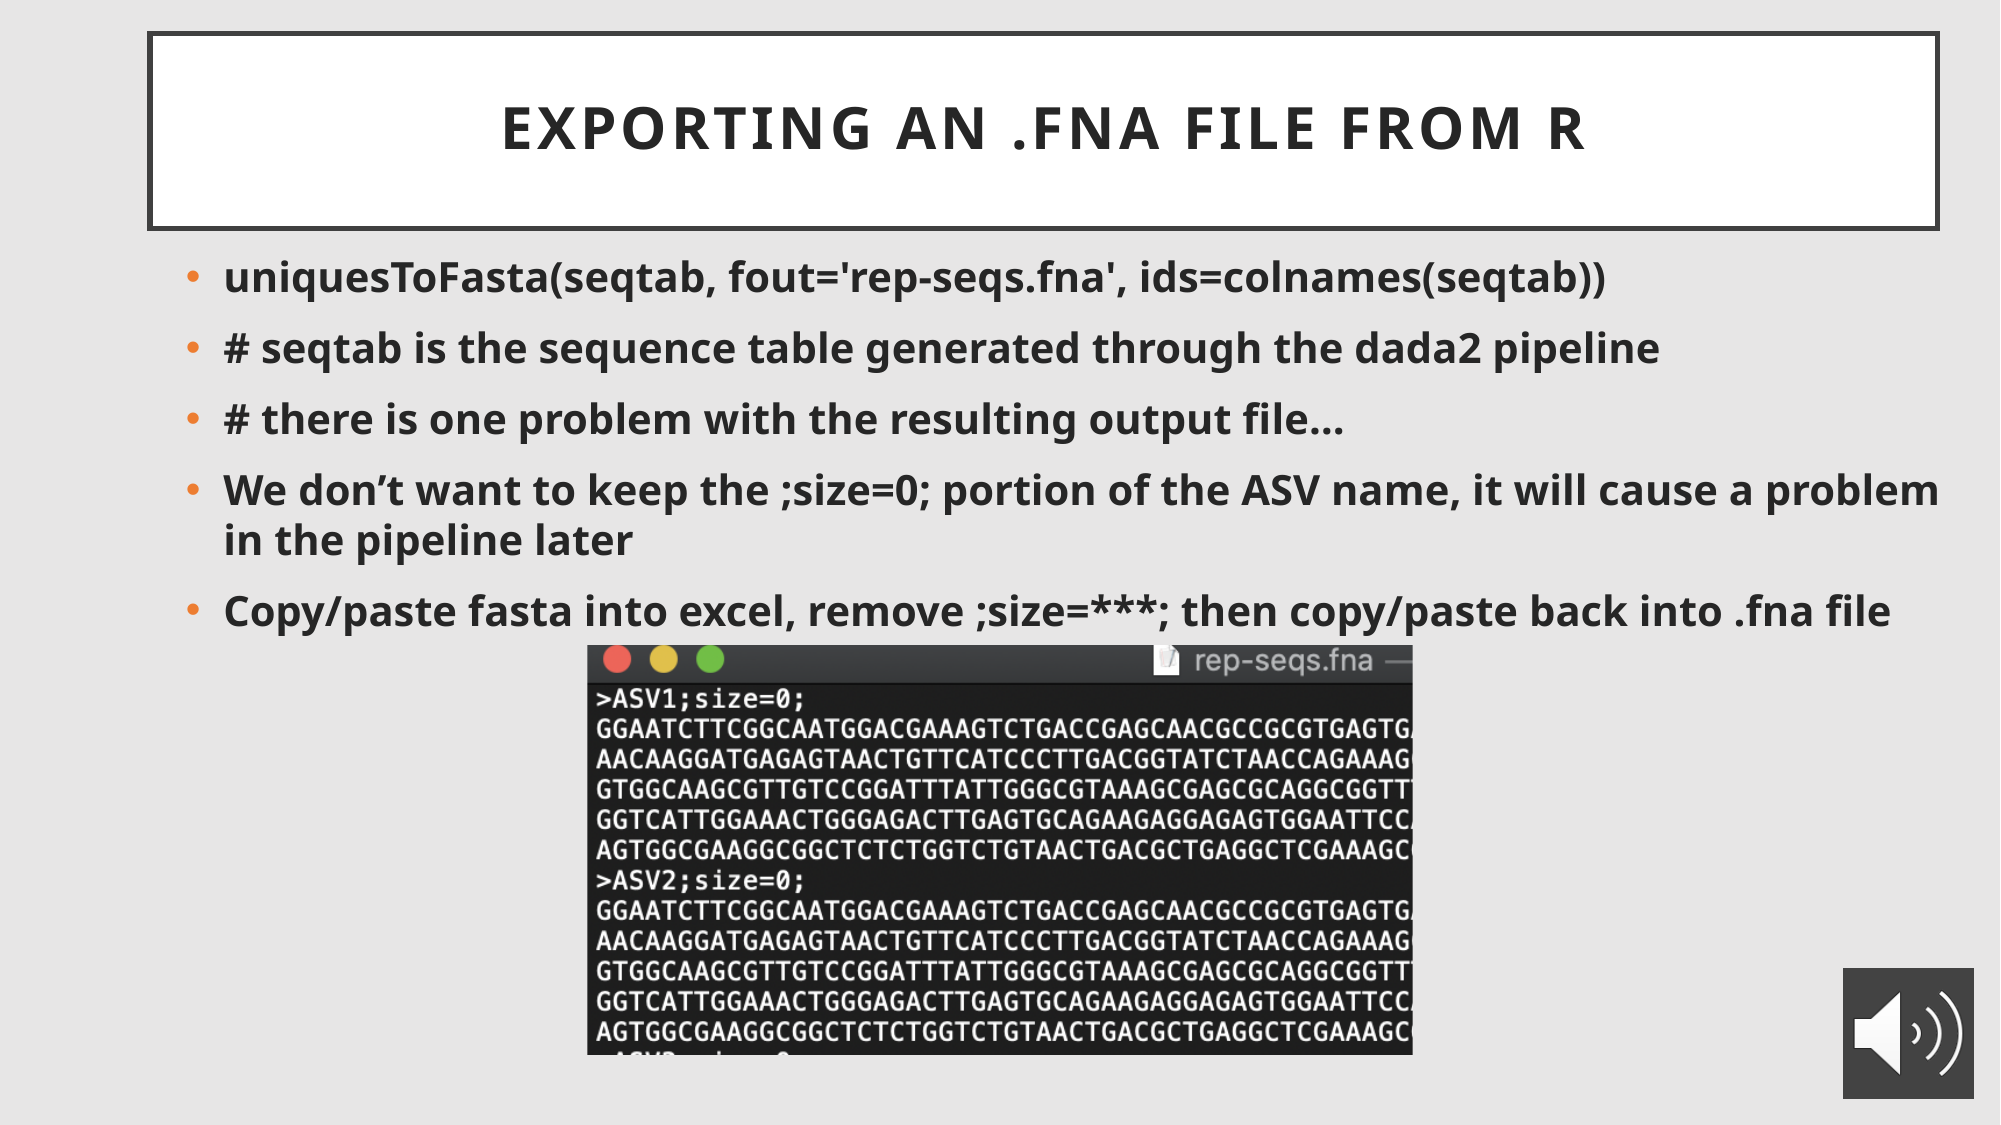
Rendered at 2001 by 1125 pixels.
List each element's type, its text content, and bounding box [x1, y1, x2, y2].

picture [1841, 966, 1975, 1100]
title Exporting an .Fna file from R [147, 31, 1940, 231]
picture [587, 645, 1413, 1055]
list uniquesToFasta(seqtab, fout='rep-seqs.fna', ids=colnames(seqtab)) # seqtab is the sequence table generated through the dada2 pipeline # there is one problem with the resulting output file… We don’t want to keep the ;size=0; portion of the ASV name, it will cause a problem in the pipeline later Copy/paste fasta into excel, remove ;size=***; then copy/paste back into .fna file [170, 243, 1959, 882]
